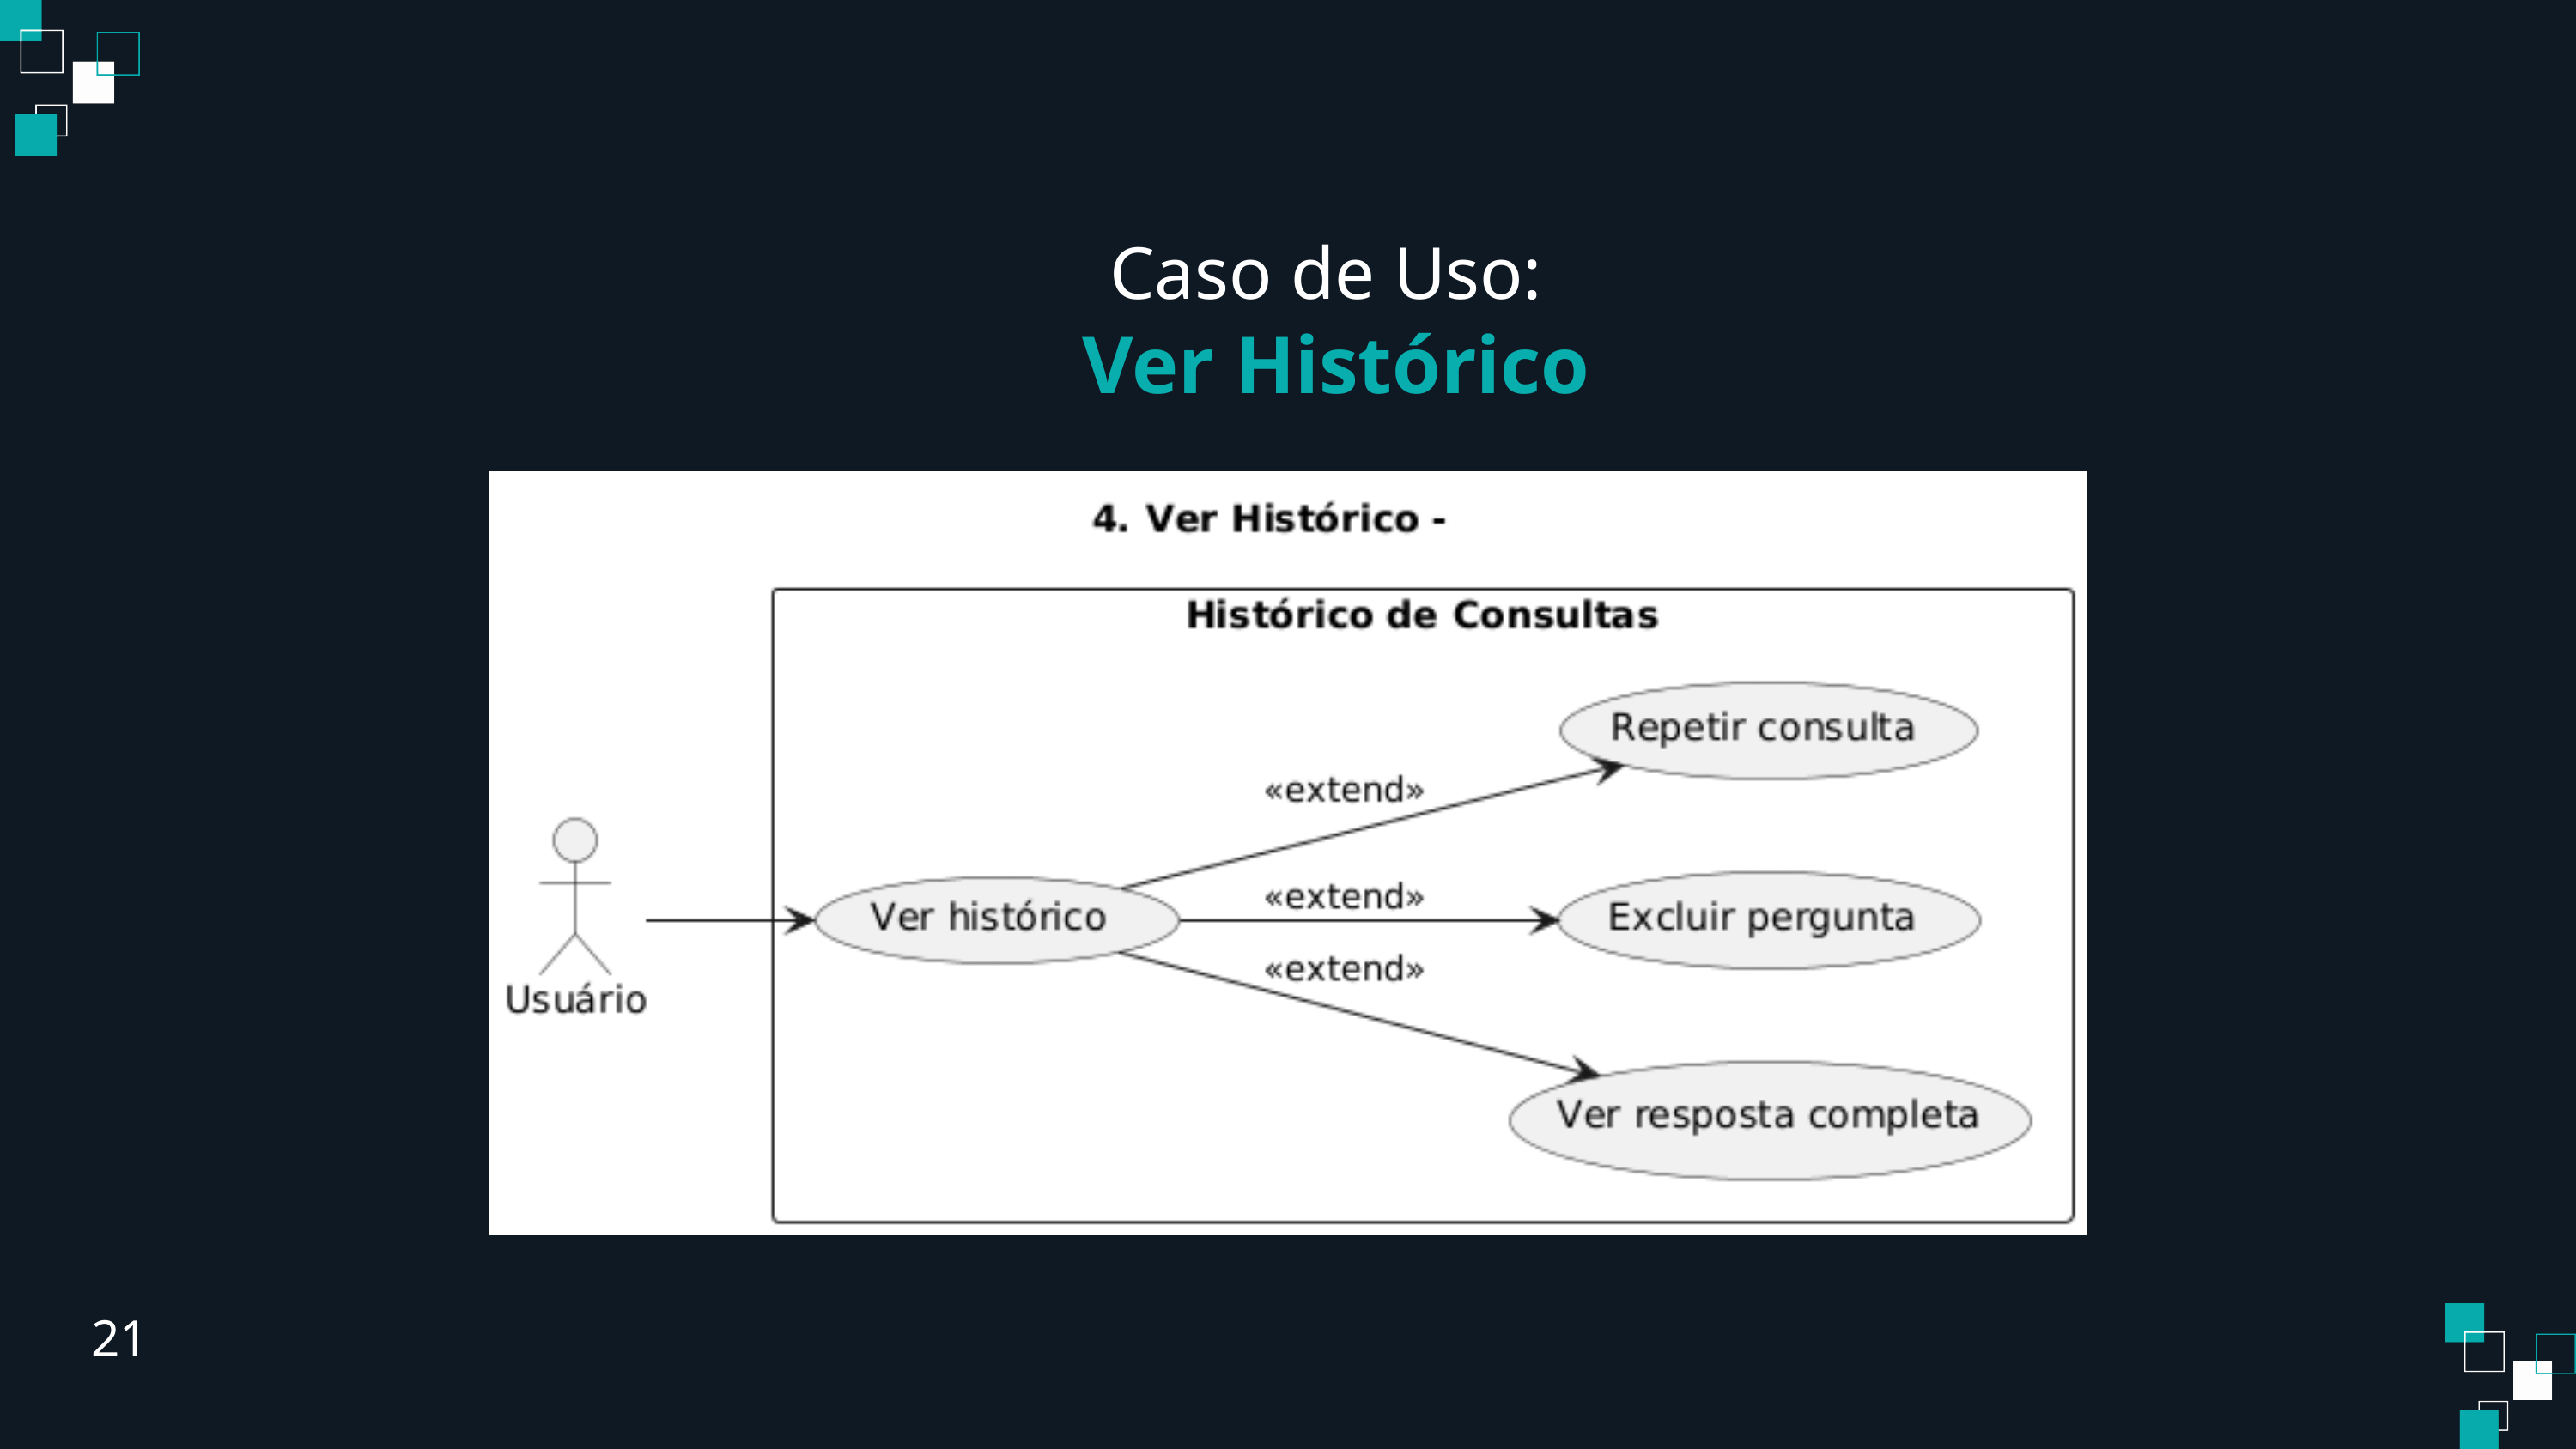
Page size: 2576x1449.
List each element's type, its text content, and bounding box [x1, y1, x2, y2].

text_box Caso de Uso: Ver Histórico [803, 214, 1870, 415]
picture [489, 470, 2087, 1235]
text_box [2445, 1303, 2576, 1449]
slide_number 21 [21, 1314, 161, 1367]
text_box [0, 0, 140, 156]
text_box [0, 0, 311, 1415]
